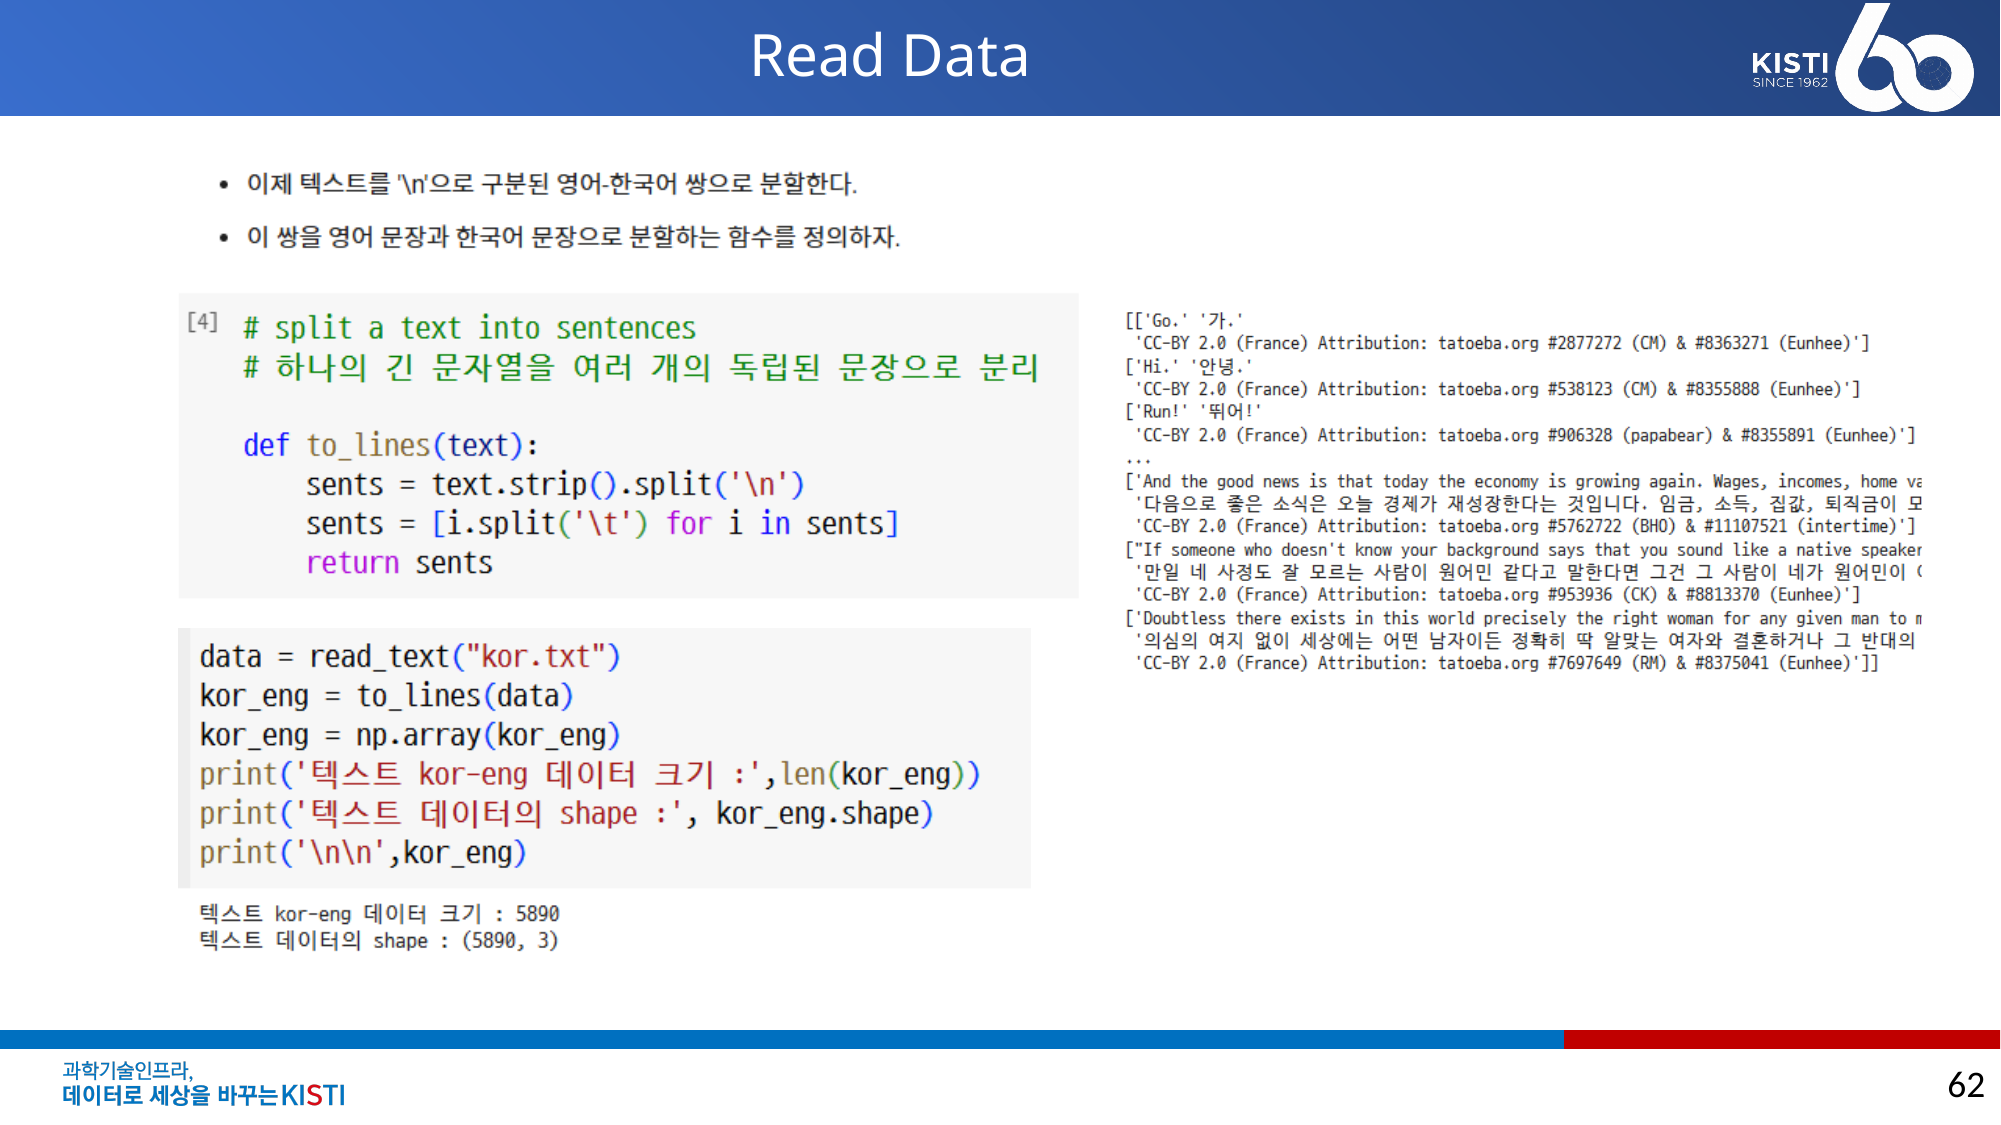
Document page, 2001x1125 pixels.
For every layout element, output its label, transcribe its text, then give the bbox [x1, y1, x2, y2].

picture [178, 628, 1031, 970]
picture [63, 1061, 344, 1106]
slide_number 62 [1647, 1053, 2000, 1113]
picture [1753, 3, 1974, 112]
title Read Data [53, 1, 1728, 114]
picture [1112, 290, 1922, 685]
picture [178, 155, 1079, 600]
